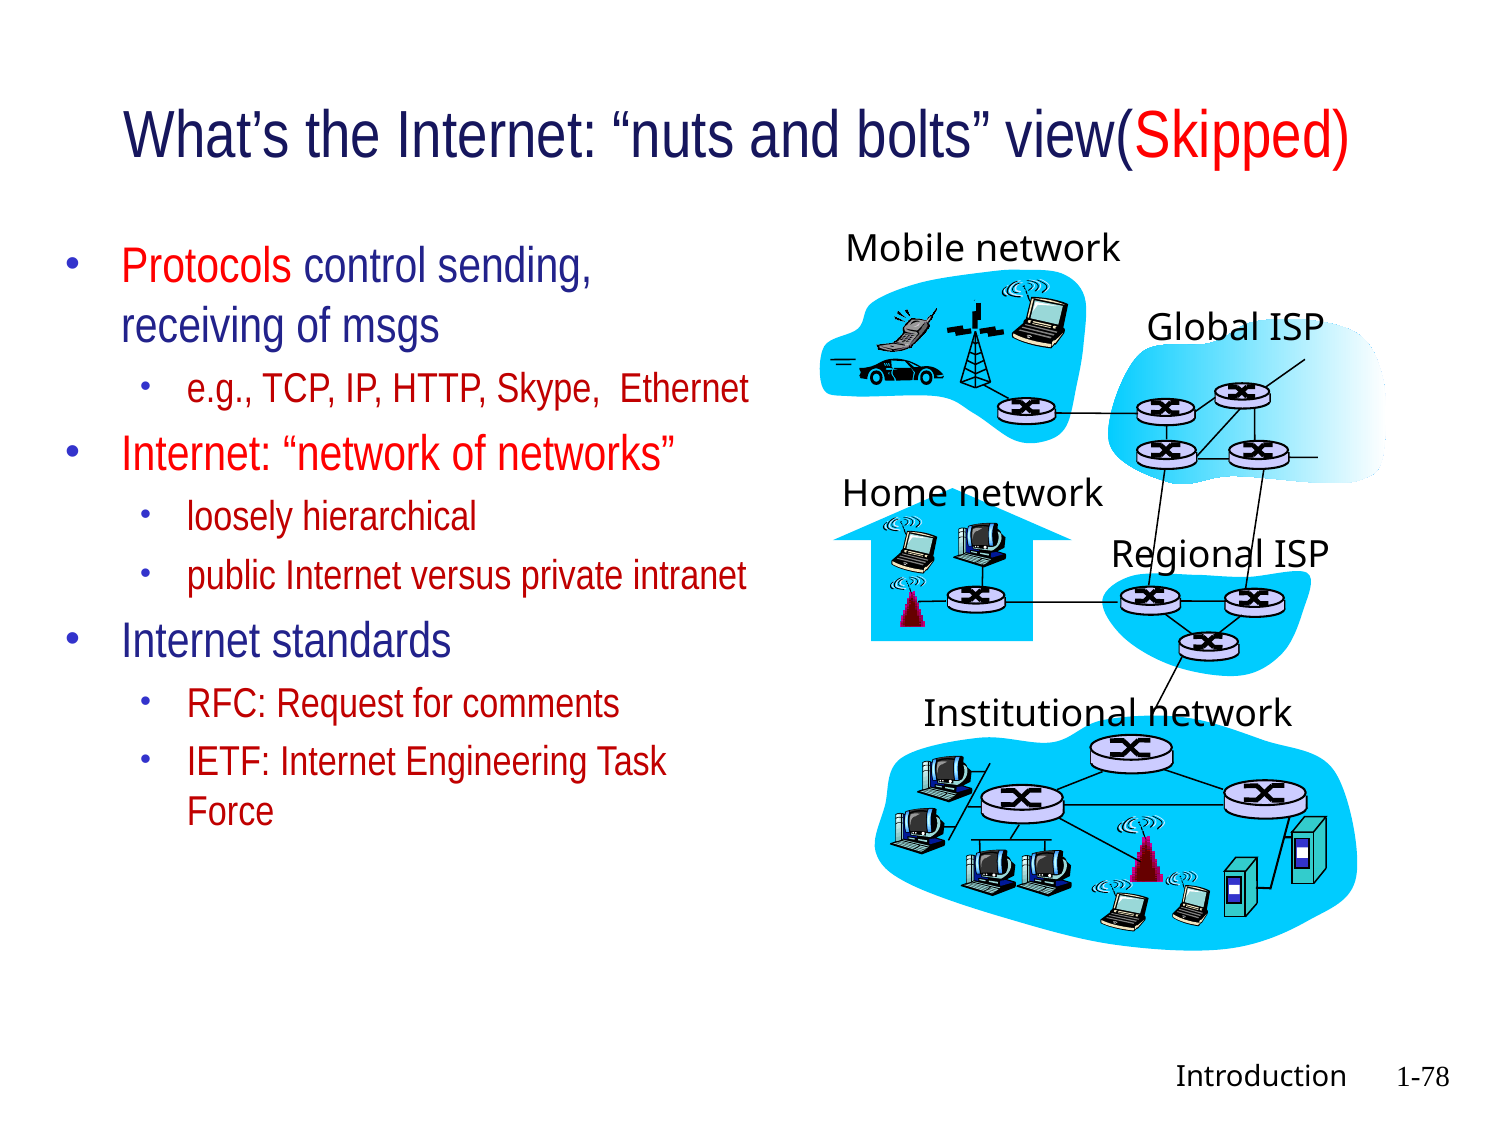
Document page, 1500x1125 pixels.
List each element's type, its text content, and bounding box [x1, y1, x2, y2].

list Protocols control sending, receiving of msgs e.g., TCP, IP, HTTP, Skype, Ethernet Internet: “network of networks” loosely hierarchical public Internet versus private intranet Internet standards RFC: Request for comments IETF: Internet Engineering Task Force [50, 224, 775, 1067]
footer Introduction [887, 1049, 1362, 1125]
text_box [818, 216, 1388, 954]
title What’s the Internet: “nuts and bolts” view(Skipped) [50, 37, 1425, 225]
slide_number 1-78 [1362, 1049, 1466, 1125]
